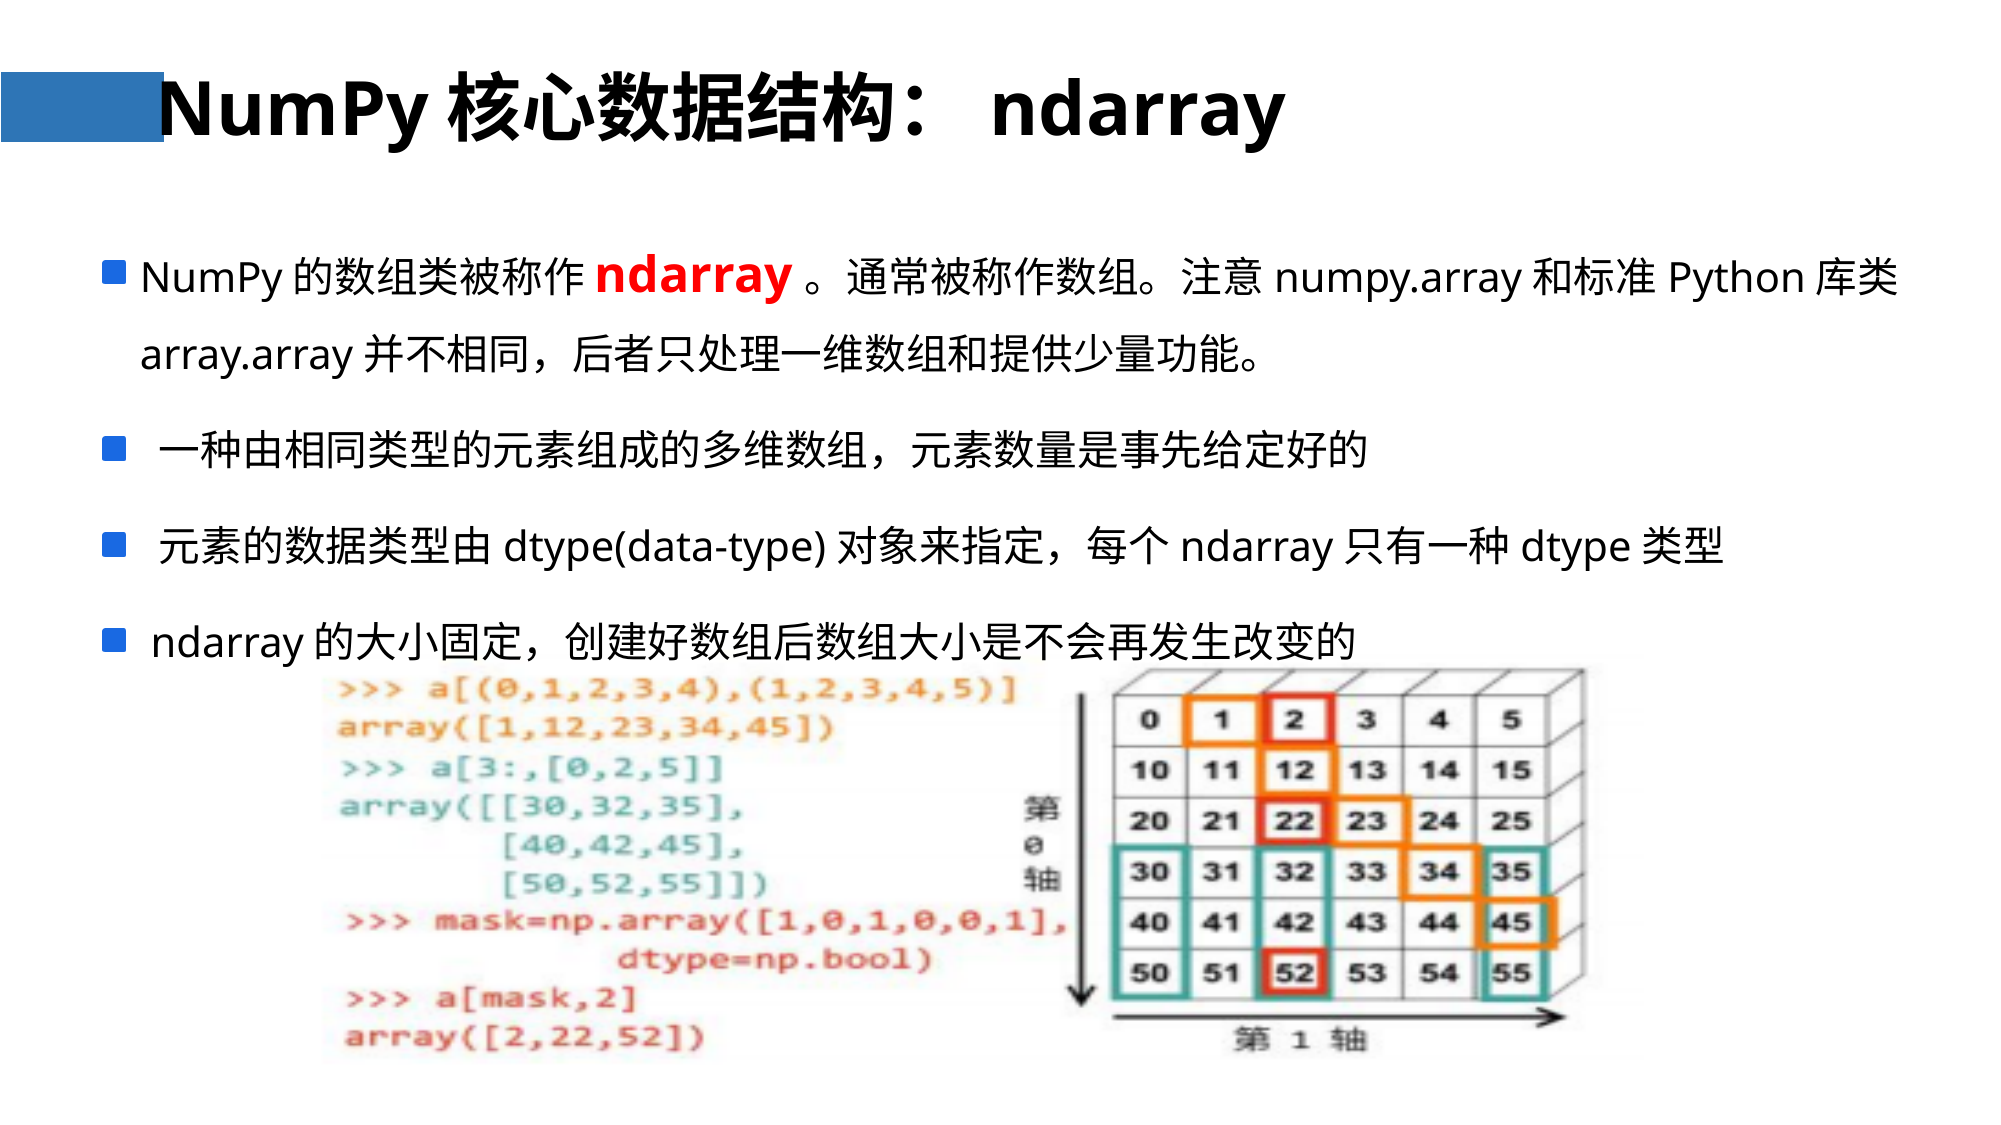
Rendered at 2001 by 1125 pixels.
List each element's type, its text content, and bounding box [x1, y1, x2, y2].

picture [102, 260, 126, 284]
picture [102, 532, 126, 557]
list NumPy的数组类被称作ndarray。通常被称作数组。注意numpy.array和标准Python库类array.array并不相同，后者只处理一维数组和提供少量功能。 一种由相同类型的元素组成的多维数组，元素数量是事先给定好的 元素的数据类型由dtype(data-type)对象来指定，每个ndarray只有一种dtype类型 ndarray的大小固定，创建好数组后数组大小是不会再发生改变的 [87, 204, 1922, 980]
picture [291, 633, 1662, 1067]
picture [102, 436, 126, 461]
picture [102, 628, 126, 652]
title NumPy核心数据结构：ndarray [45, 63, 1396, 187]
